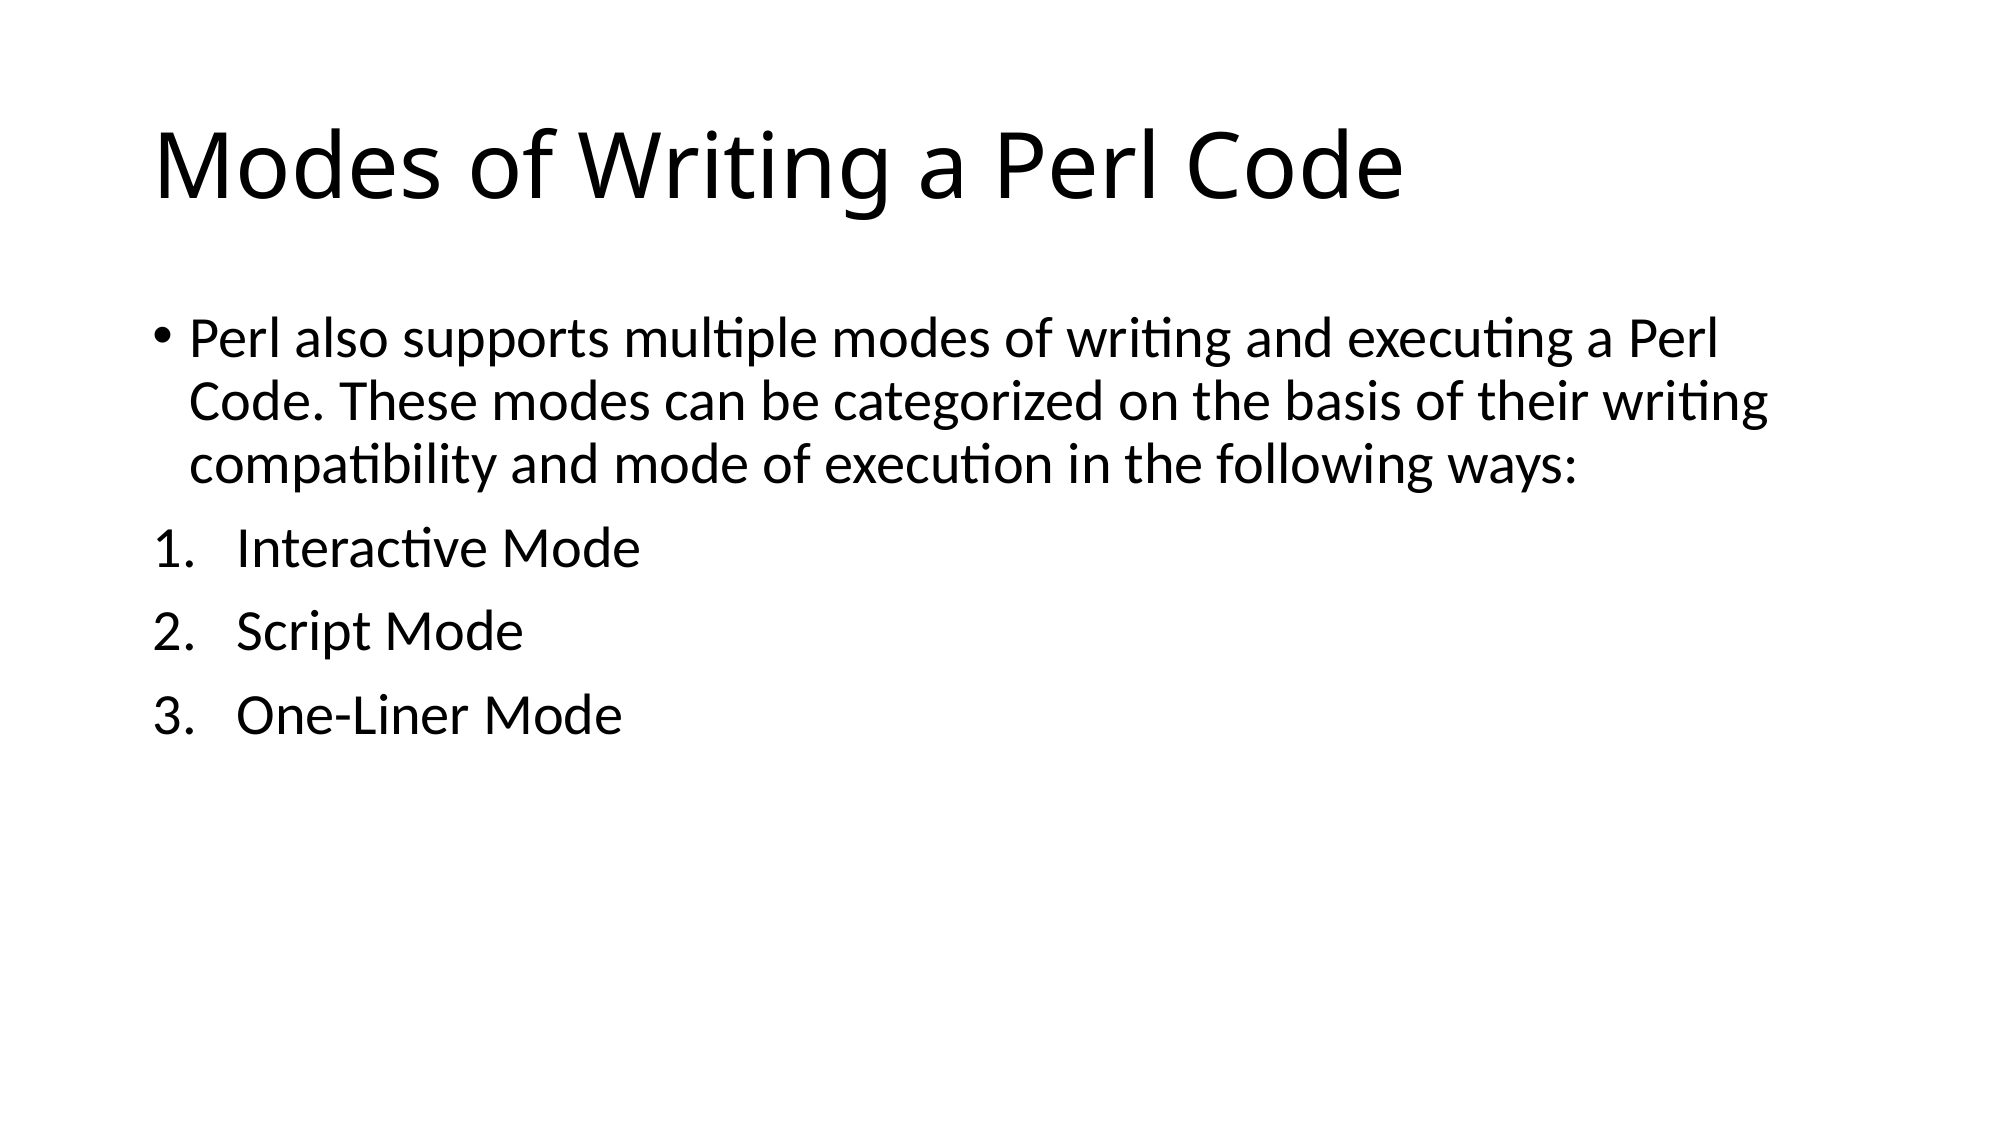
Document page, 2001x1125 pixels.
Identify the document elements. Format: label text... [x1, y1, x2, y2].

list Perl also supports multiple modes of writing and executing a Perl Code. These modes can be categorized on the basis of their writing compatibility and mode of execution in the following ways: Interactive Mode Script Mode One-Liner Mode [137, 299, 1863, 1014]
title Modes of Writing a Perl Code [137, 59, 1863, 278]
